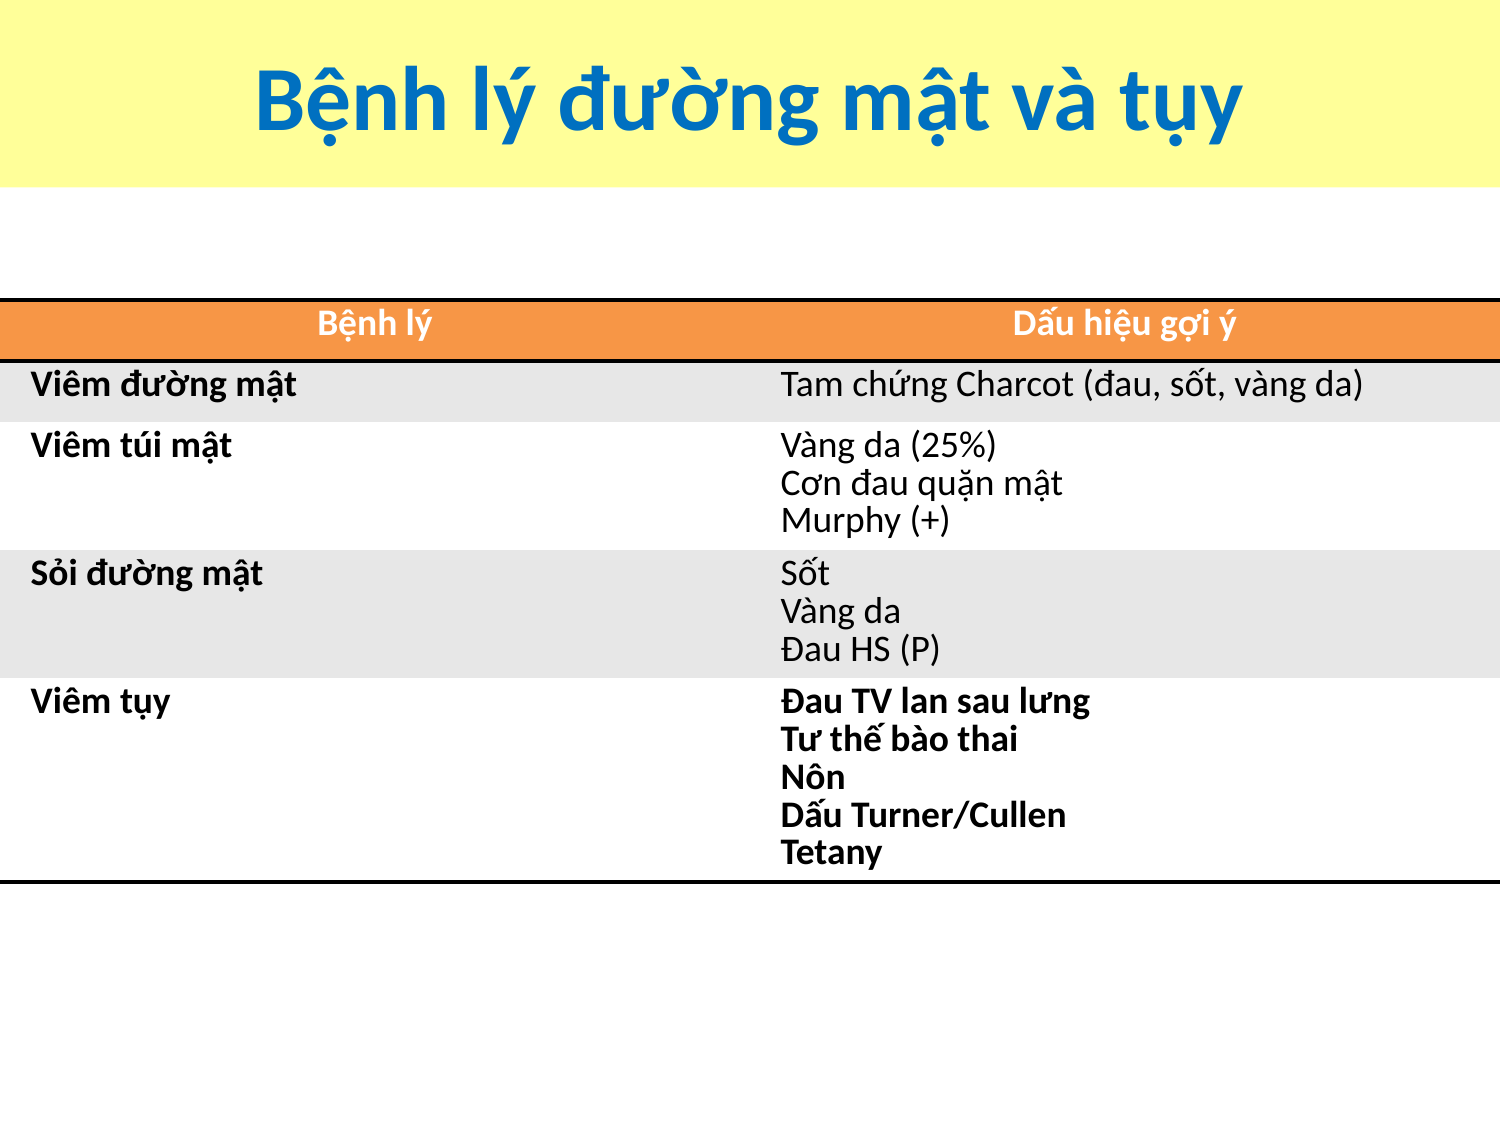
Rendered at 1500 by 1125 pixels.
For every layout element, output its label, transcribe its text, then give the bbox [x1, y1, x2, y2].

table_header Dấu hiệu gợi ý [750, 302, 1500, 359]
table_cell Viêm túi mật [0, 422, 750, 550]
table_cell Viêm đường mật [0, 363, 750, 422]
table_cell Đau TV lan sau lưng Tư thế bào thai Nôn Dấu Turner/Cullen Tetany [750, 678, 1500, 880]
table_cell Tam chứng Charcot (đau, sốt, vàng da) [750, 363, 1500, 422]
table_cell Vàng da (25%) Cơn đau quặn mật Murphy (+) [750, 422, 1500, 550]
table_cell Viêm tụy [0, 678, 750, 880]
table_header Bệnh lý [0, 302, 750, 359]
table_cell Sốt Vàng da Đau HS (P) [750, 550, 1500, 678]
table_cell Sỏi đường mật [0, 550, 750, 678]
title Bệnh lý đường mật và tụy [0, 0, 1500, 188]
